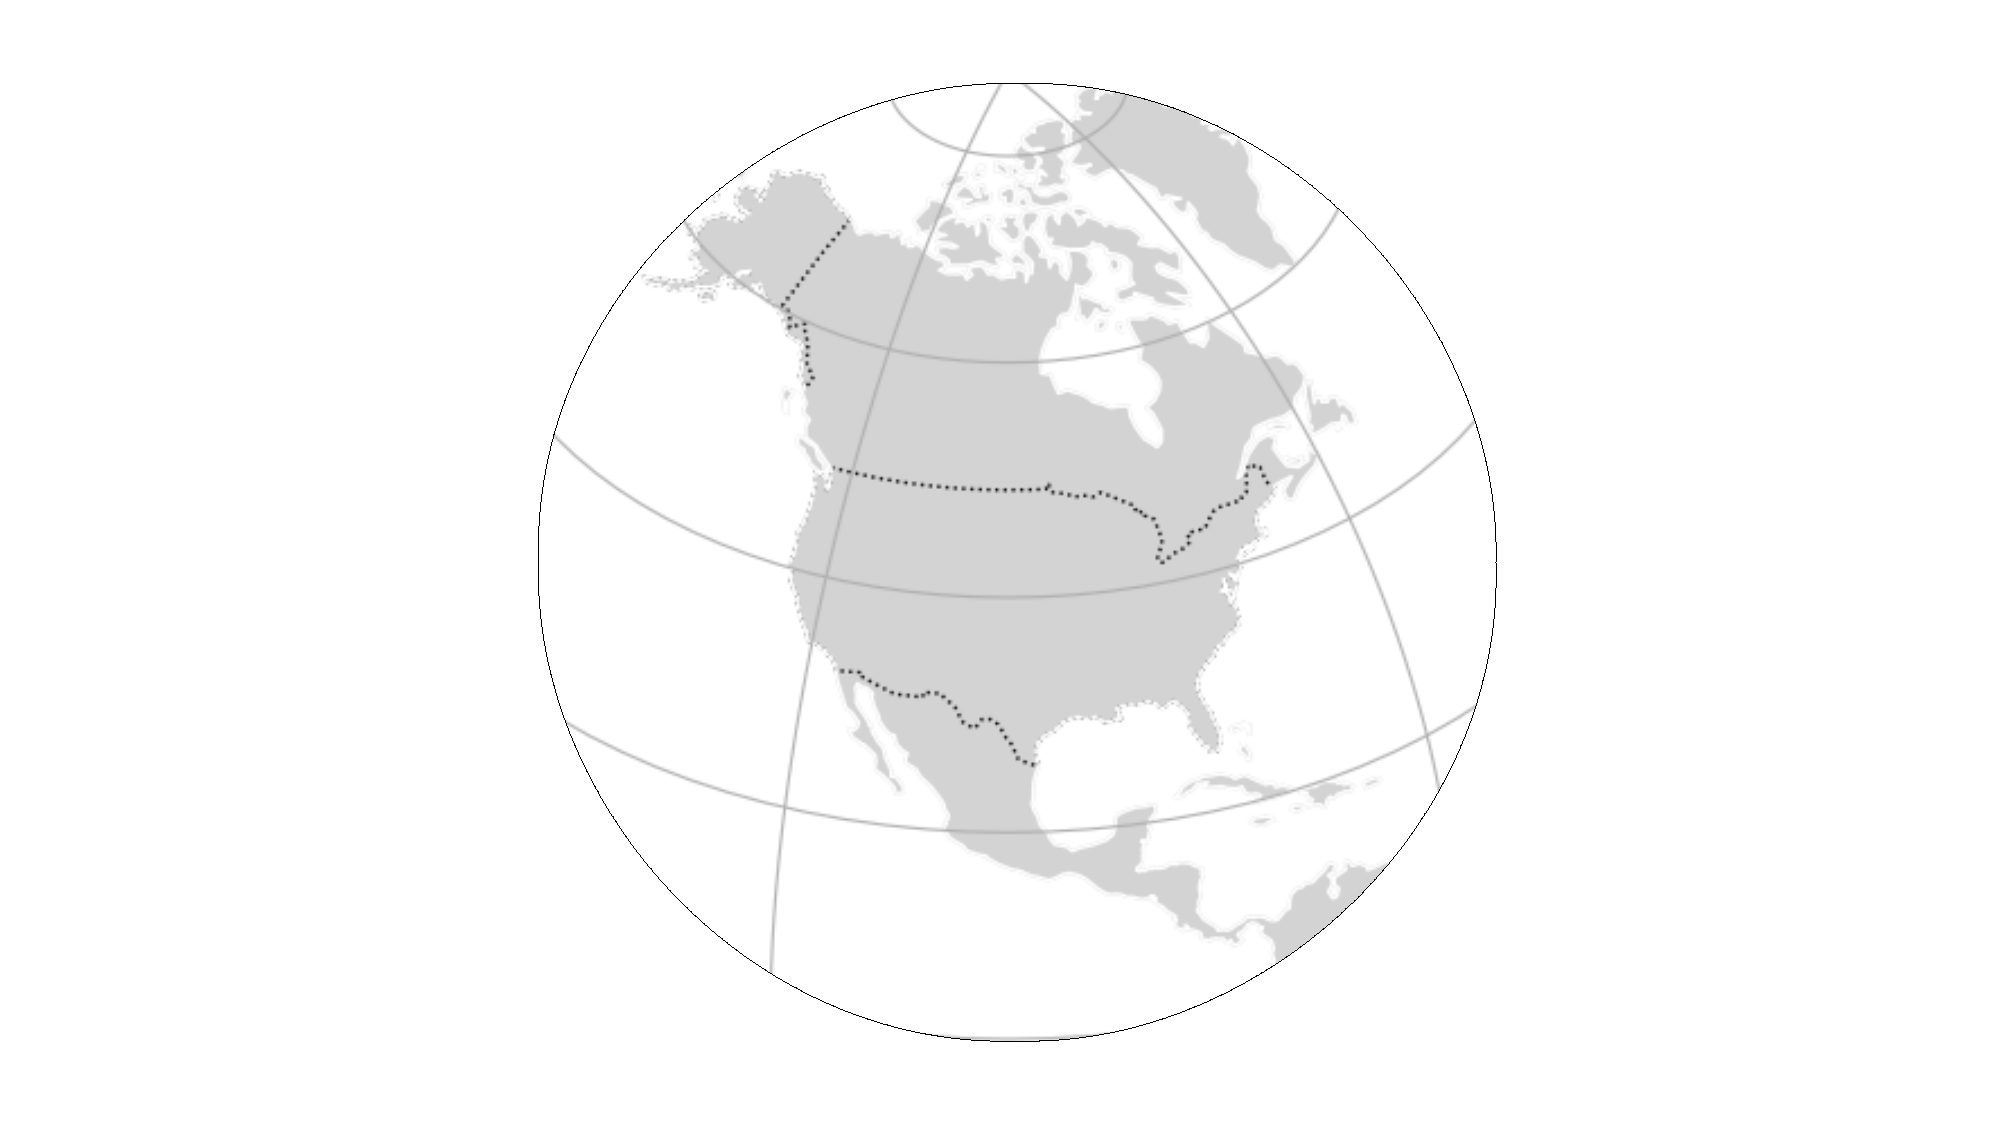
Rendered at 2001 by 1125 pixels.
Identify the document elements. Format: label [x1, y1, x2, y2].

picture [537, 83, 1497, 1042]
